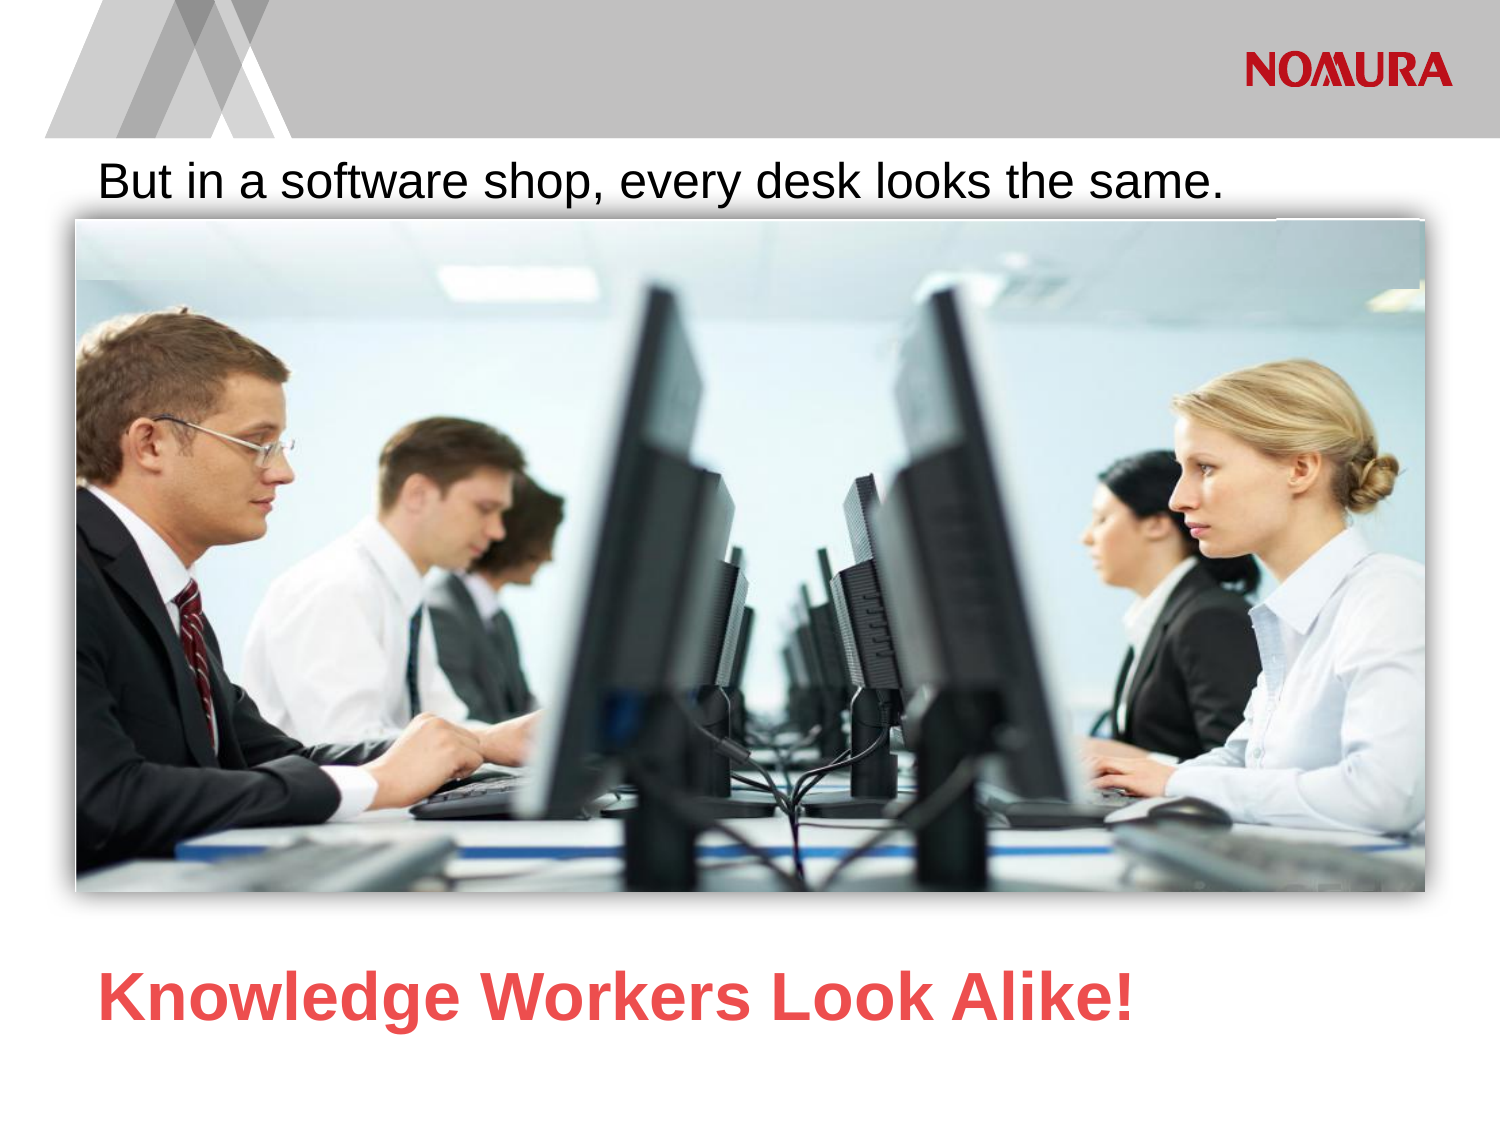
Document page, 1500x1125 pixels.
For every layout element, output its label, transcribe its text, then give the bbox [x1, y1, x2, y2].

text_box Knowledge Workers Look Alike! [82, 944, 1425, 1042]
list But in a software shop, every desk looks the same. [82, 141, 1425, 199]
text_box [74, 205, 1426, 892]
